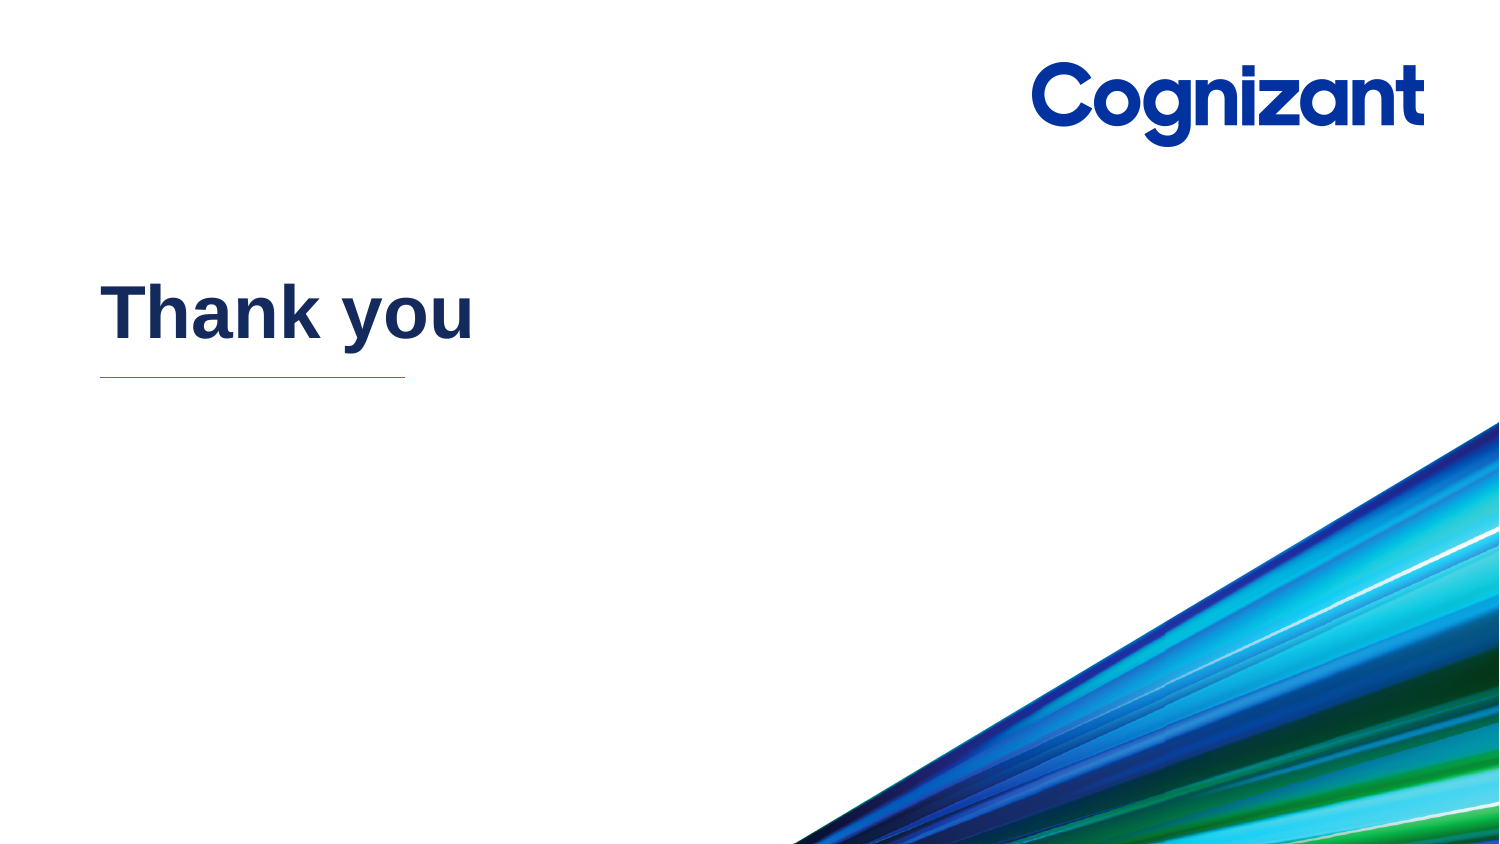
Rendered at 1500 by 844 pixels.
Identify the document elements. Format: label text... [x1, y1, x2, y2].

picture [1004, 839, 1014, 844]
picture [1015, 648, 1499, 844]
picture [1098, 587, 1263, 681]
title Thank you [100, 300, 1376, 354]
picture [0, 0, 1499, 844]
